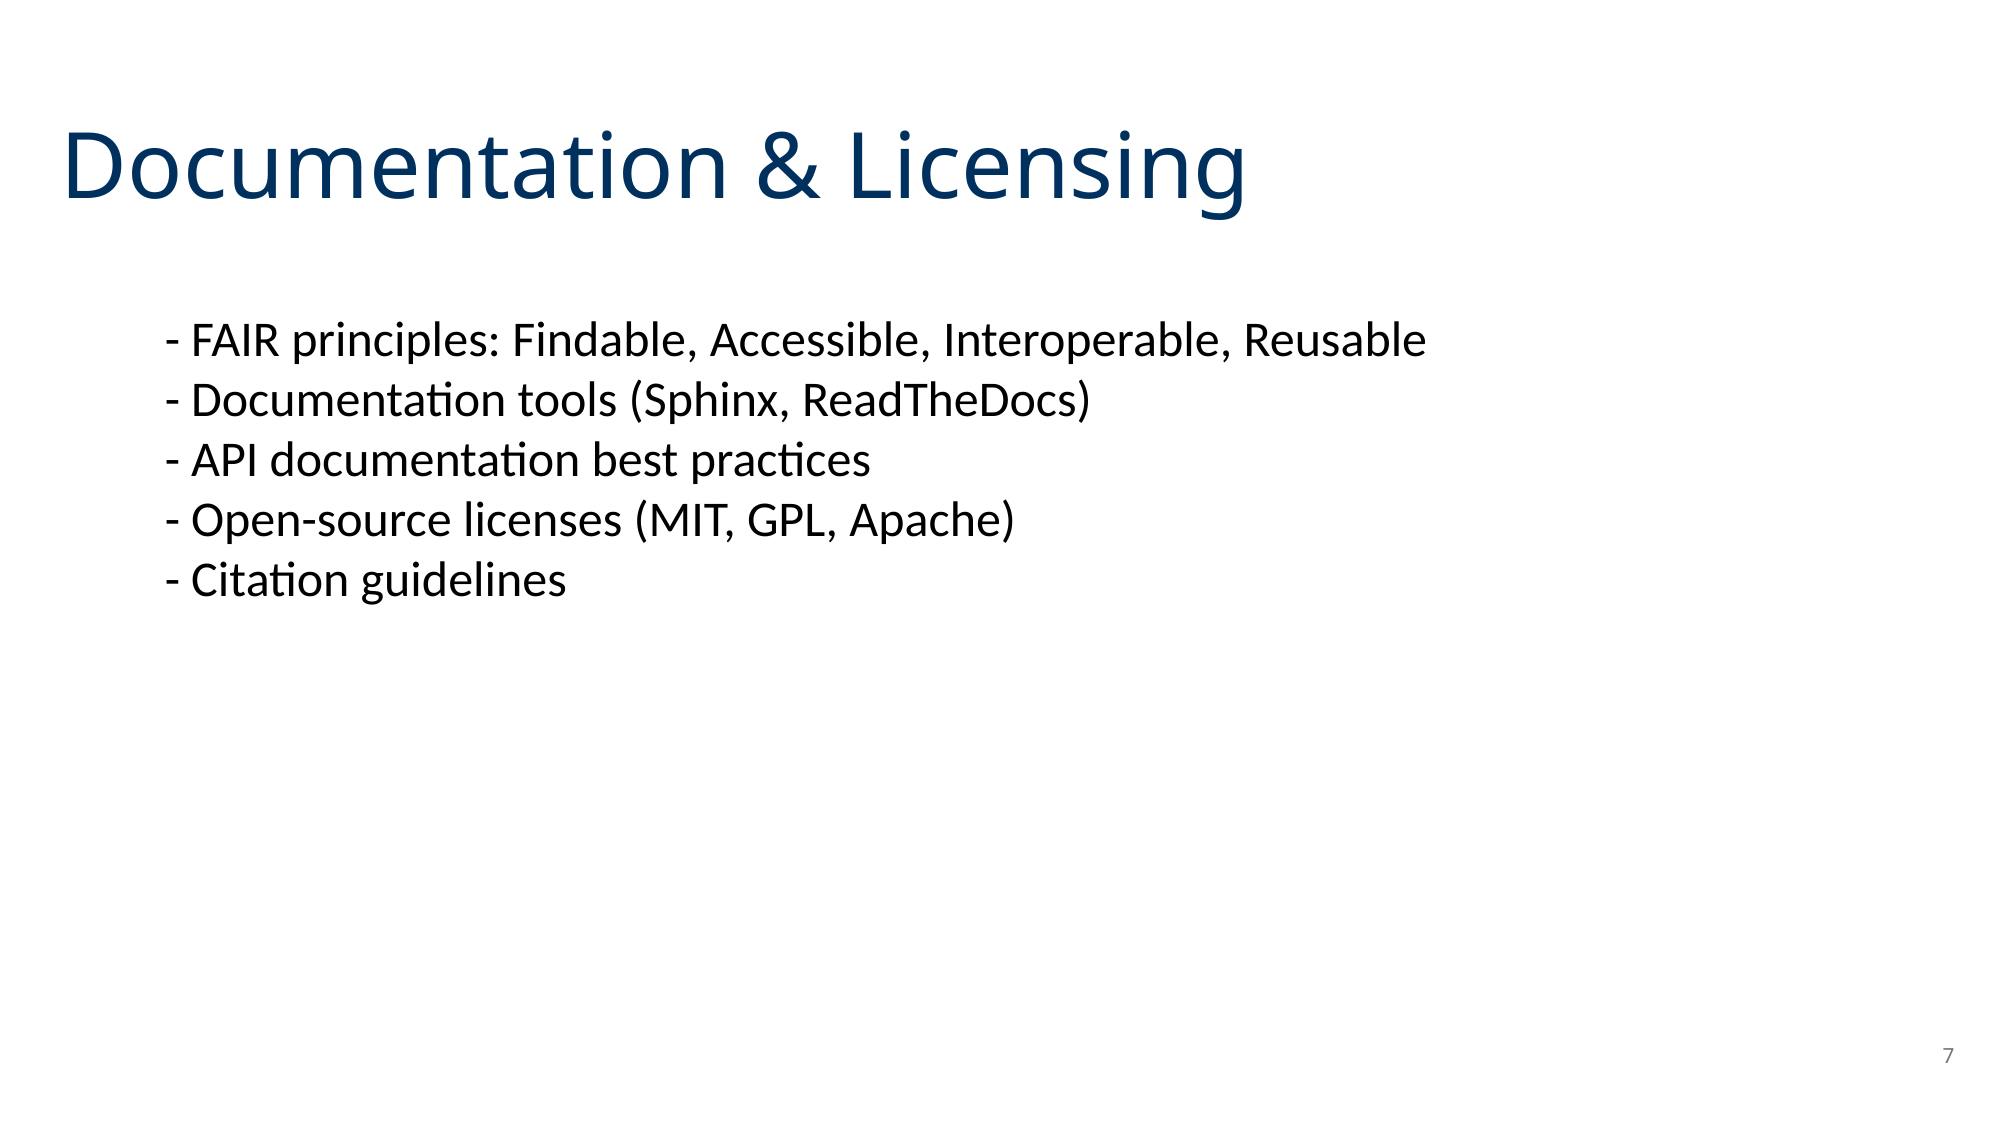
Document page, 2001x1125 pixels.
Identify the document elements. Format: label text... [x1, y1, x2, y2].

text_box - FAIR principles: Findable, Accessible, Interoperable, Reusable - Documentation tools (Sphinx, ReadTheDocs) - API documentation best practices - Open-source licenses (MIT, GPL, Apache) - Citation guidelines [150, 299, 1851, 615]
title Documentation & Licensing [45, 59, 1863, 278]
